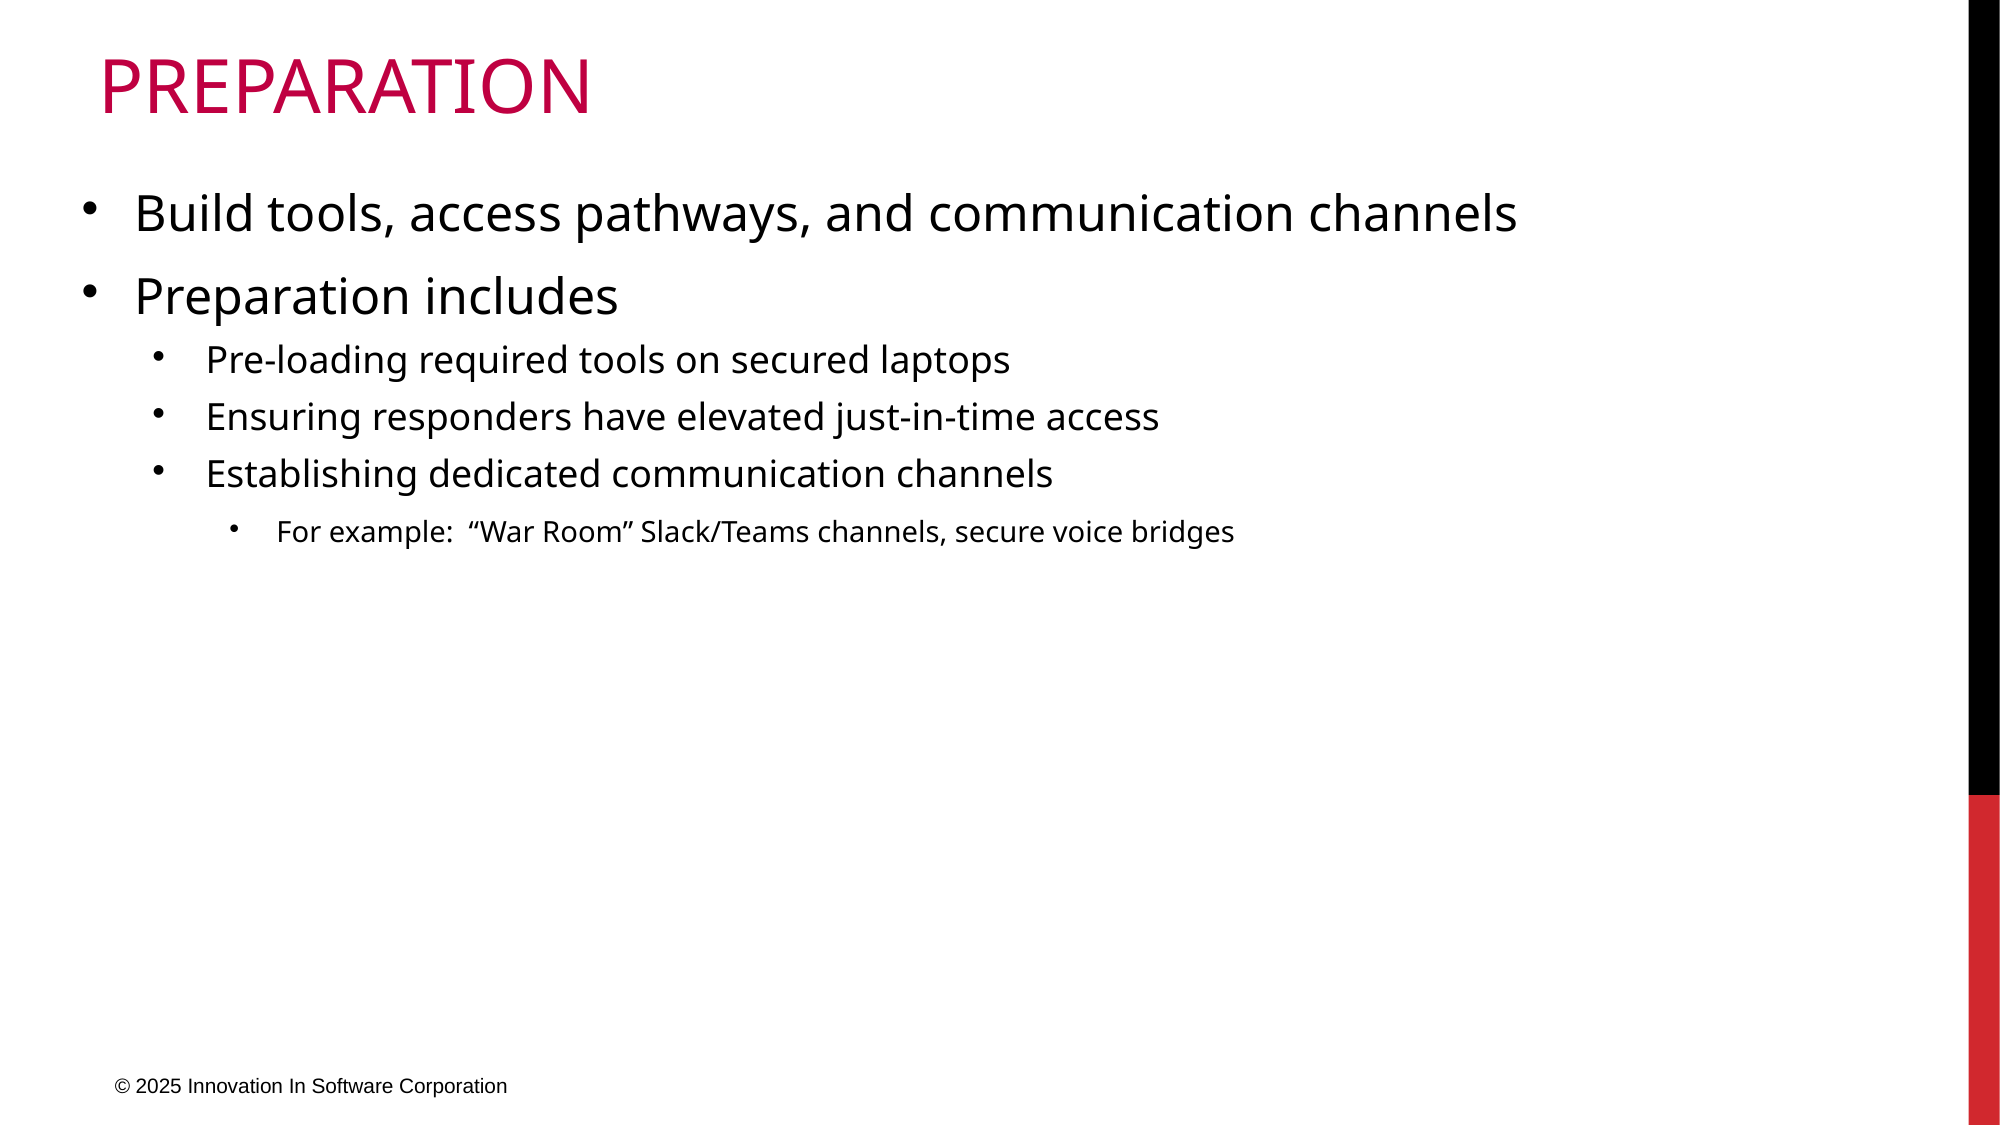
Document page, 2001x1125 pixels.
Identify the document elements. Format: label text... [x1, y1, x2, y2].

list Build tools, access pathways, and communication channels Preparation includes Pre-loading required tools on secured laptops Ensuring responders have elevated just-in-time access Establishing dedicated communication channels For example: “War Room” Slack/Teams channels, secure voice bridges [63, 181, 1761, 999]
title Preparation [98, 0, 1770, 186]
footer © 2025 Innovation In Software Corporation [99, 1065, 850, 1112]
